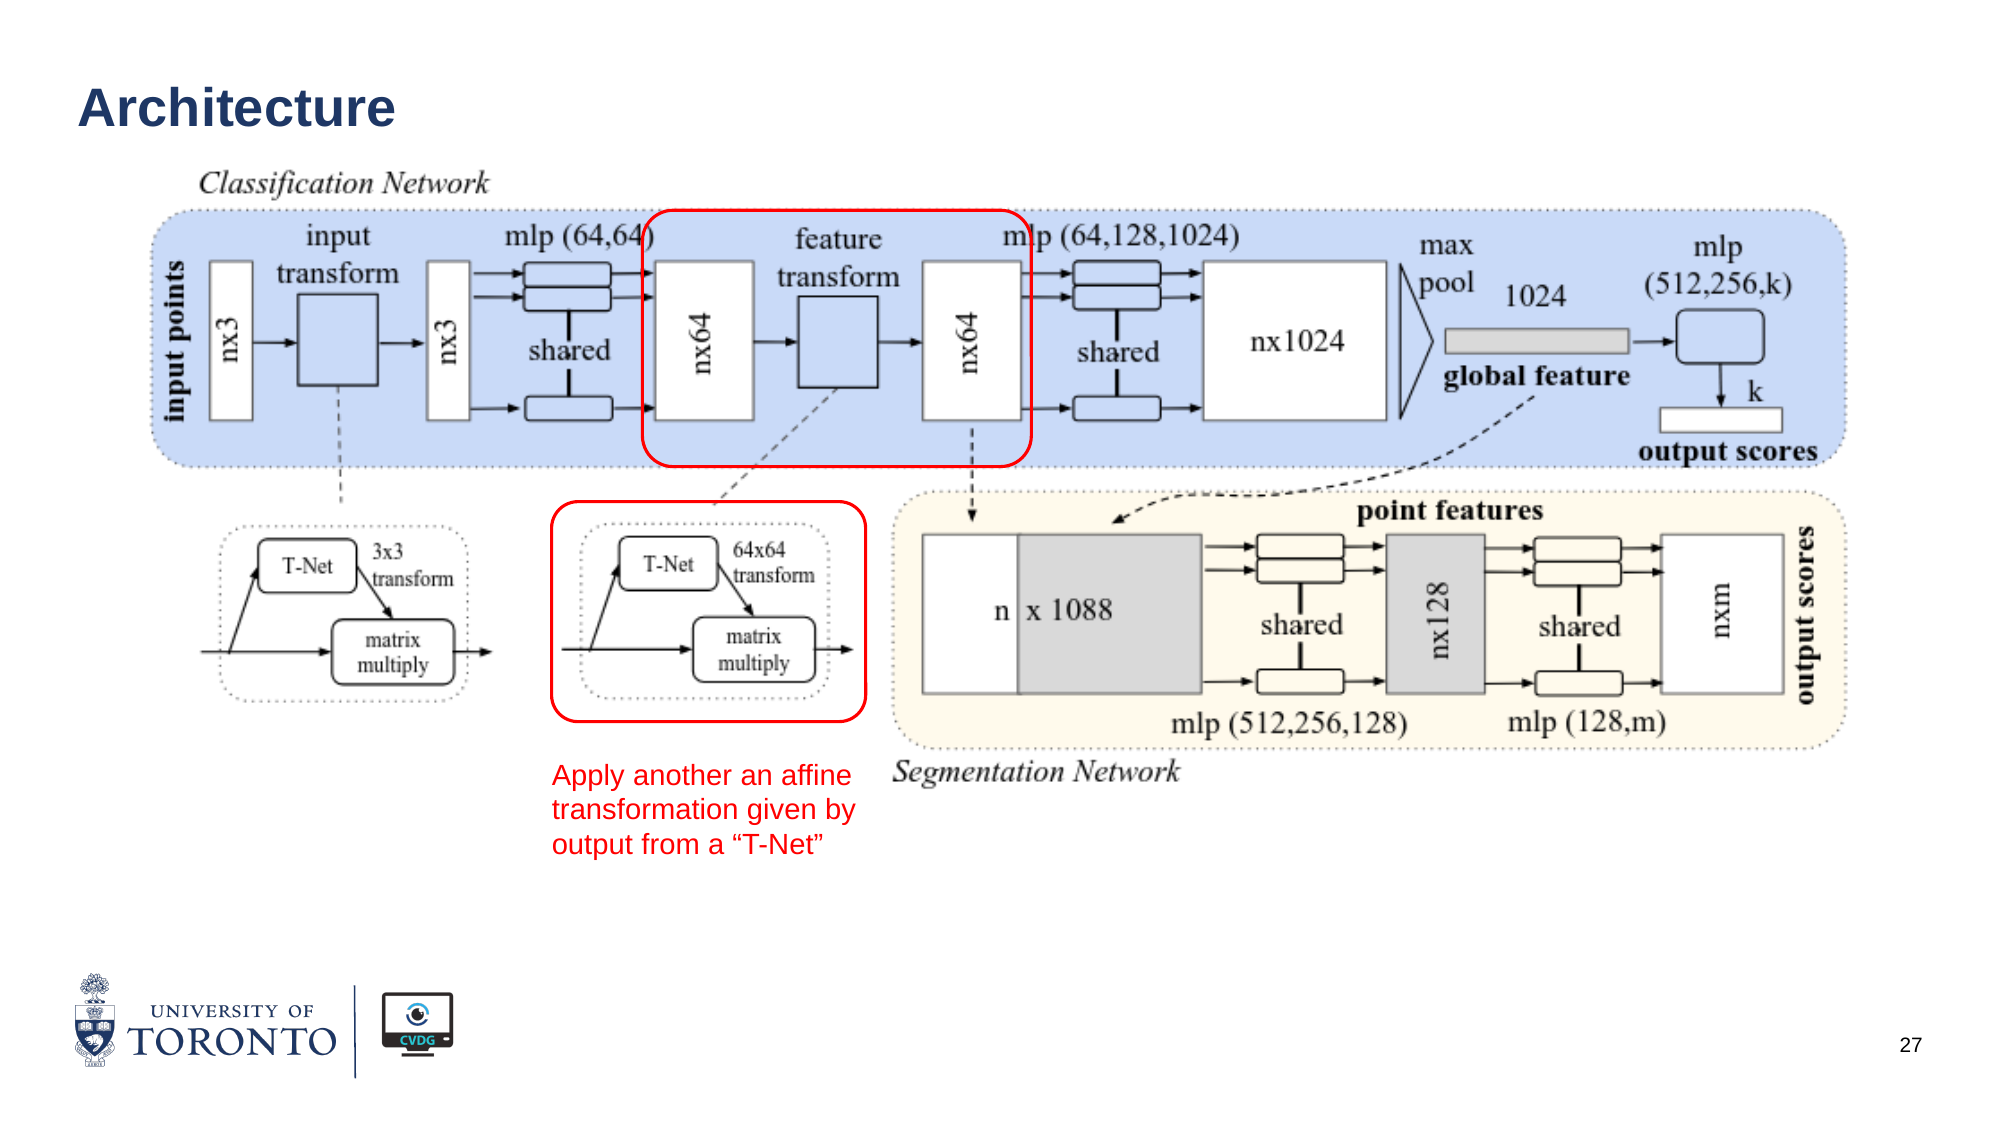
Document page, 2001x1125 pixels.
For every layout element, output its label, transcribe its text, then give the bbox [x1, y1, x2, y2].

picture [75, 973, 336, 1067]
slide_number ‹#› [1820, 1021, 1938, 1066]
text_box Apply another an affine transformation given by output from a “T-Net” [536, 809, 918, 876]
picture [364, 971, 471, 1078]
picture [107, 147, 1893, 798]
title Architecture [62, 72, 1469, 235]
